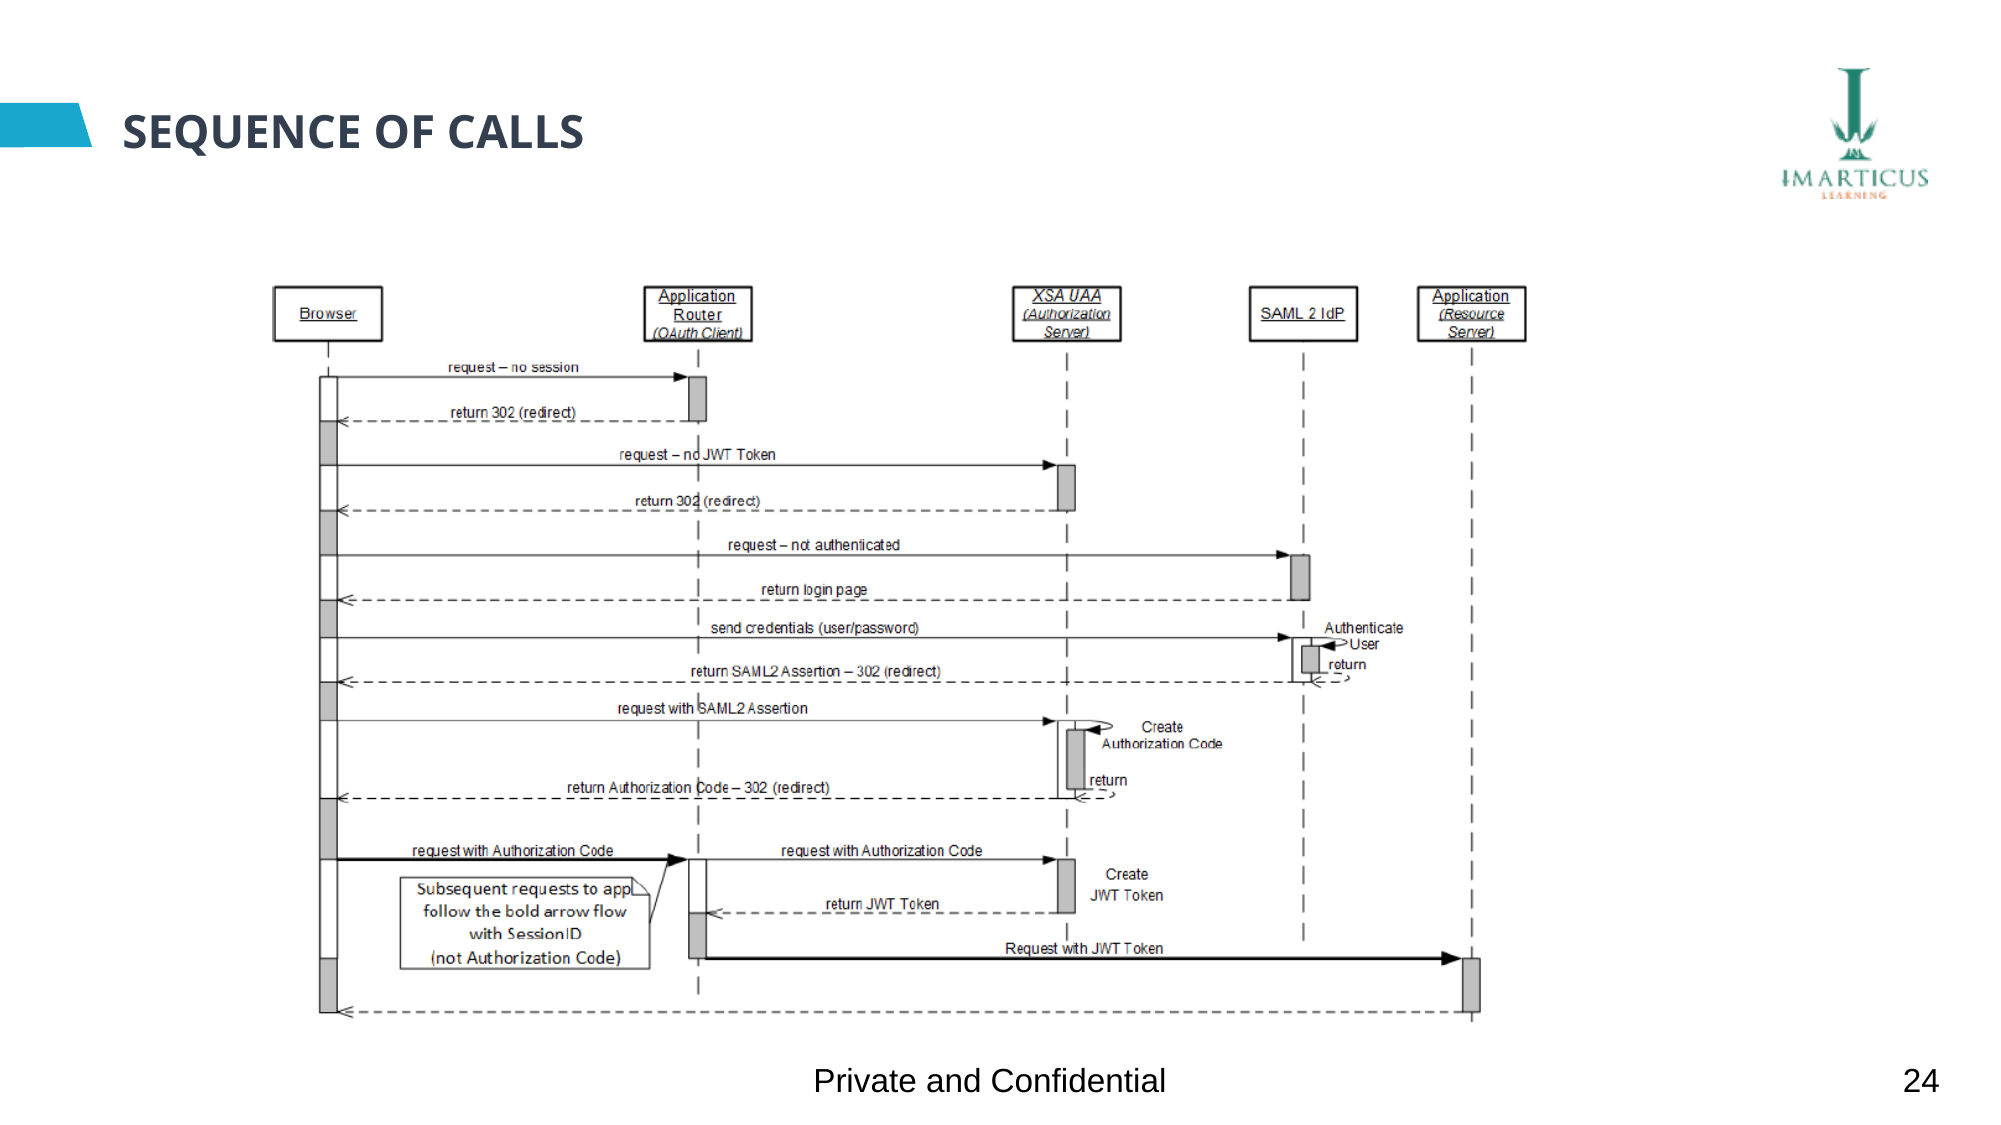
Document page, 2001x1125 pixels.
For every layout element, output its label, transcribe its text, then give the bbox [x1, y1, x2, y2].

text_box [42, 30, 1896, 148]
picture [1781, 68, 1928, 199]
title SEQUENCE OF CALLS [107, 81, 1833, 187]
picture [141, 231, 1757, 1032]
